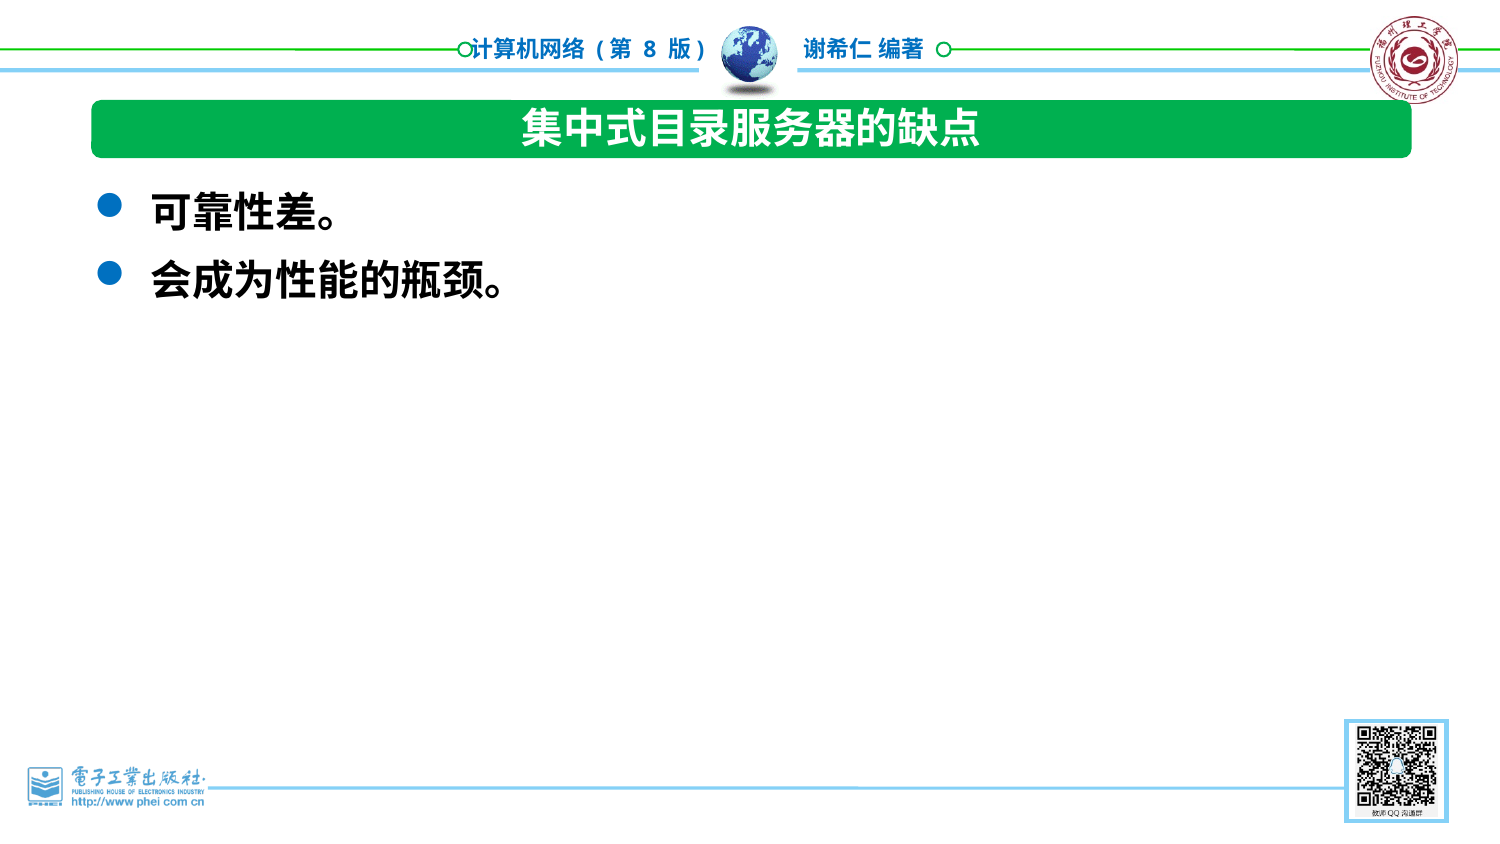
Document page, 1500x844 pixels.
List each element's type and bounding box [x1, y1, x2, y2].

picture [719, 24, 779, 94]
picture [1355, 724, 1438, 817]
text_box [79, 94, 1427, 312]
picture [23, 764, 208, 809]
picture [1370, 16, 1458, 104]
